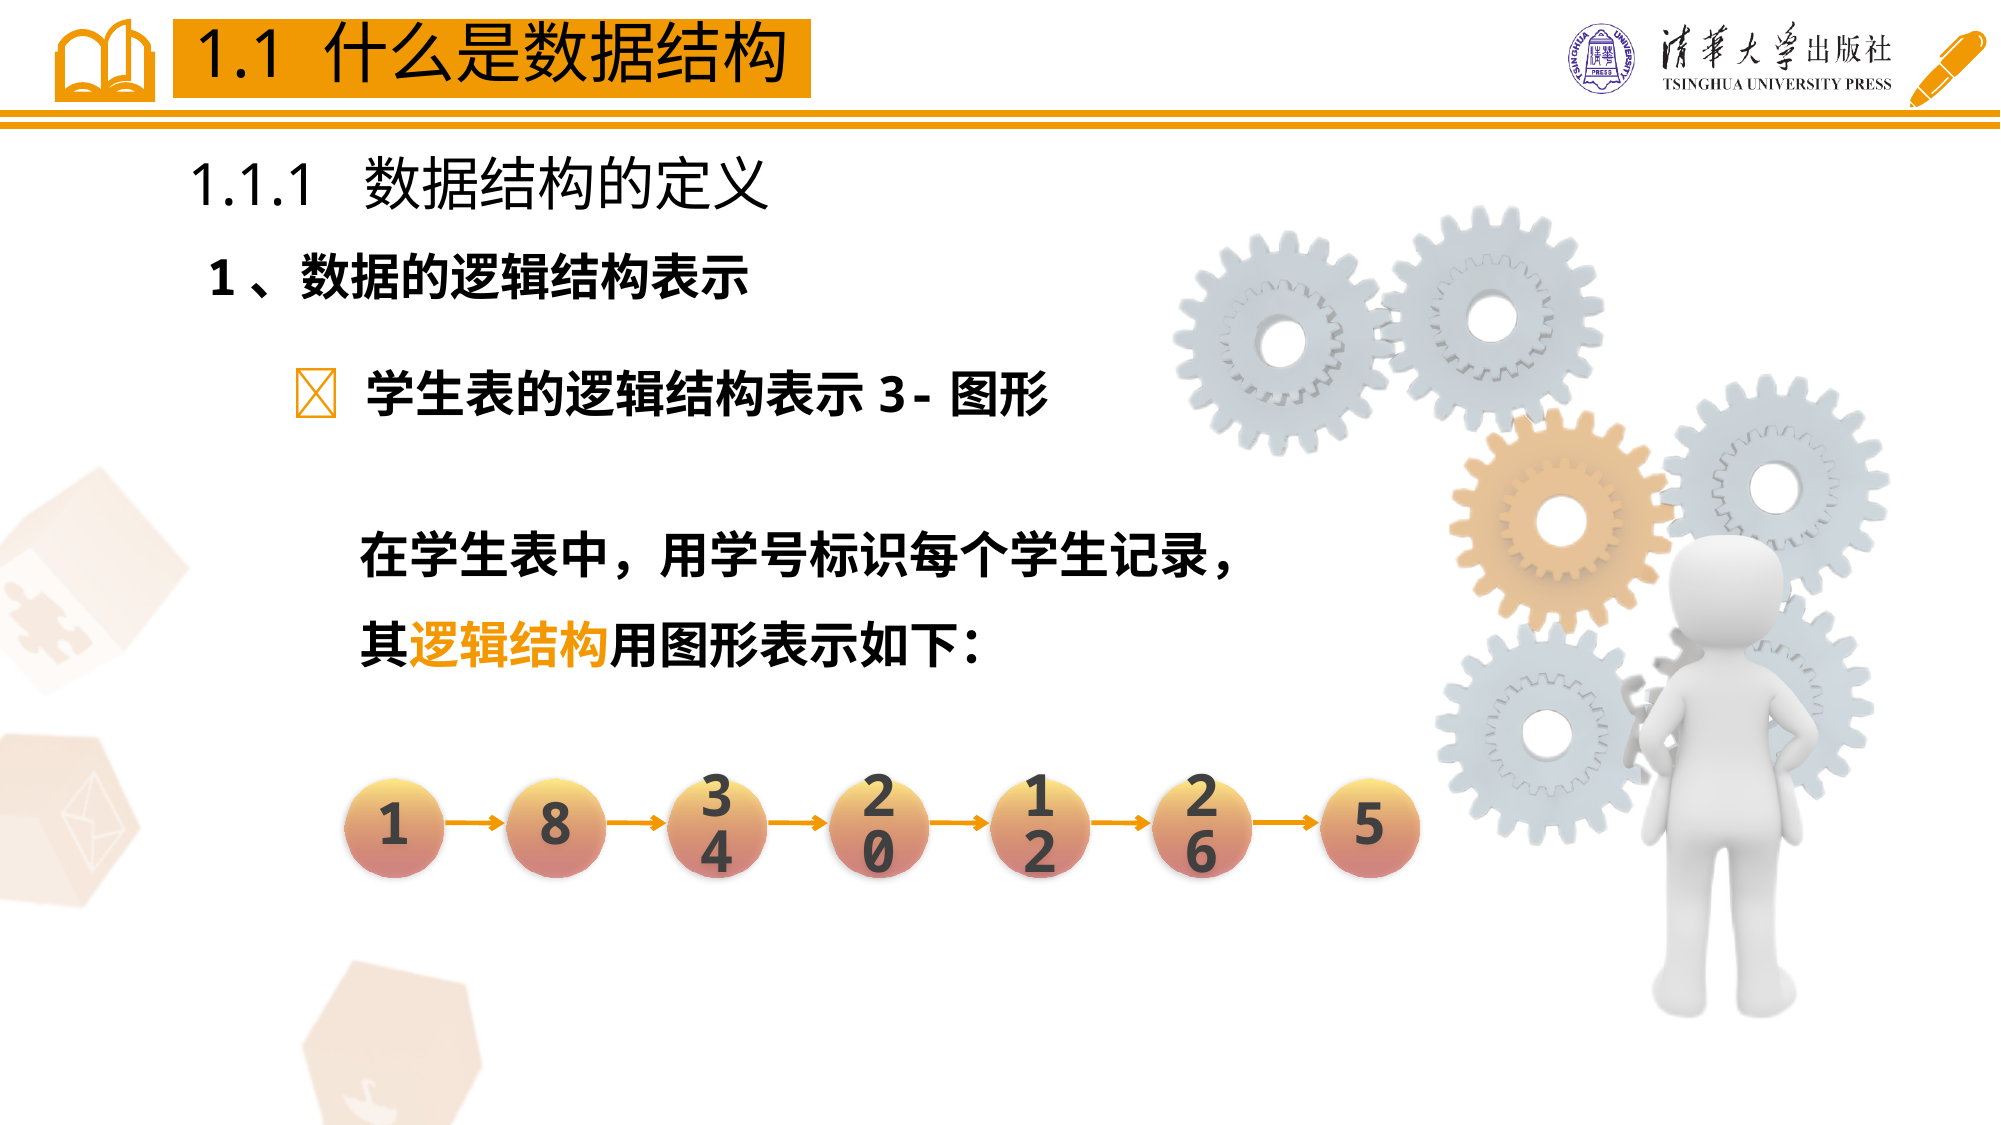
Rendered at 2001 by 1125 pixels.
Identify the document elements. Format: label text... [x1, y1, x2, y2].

text_box  学生表的逻辑结构表示3-图形 [265, 365, 1053, 430]
text_box 8 [506, 778, 606, 878]
picture [1936, 78, 1948, 90]
picture [1058, 150, 1971, 1063]
text_box 20 [829, 778, 929, 878]
text_box 1.1.1 数据结构的定义 [173, 153, 888, 225]
text_box 1.1 什么是数据结构 [173, 19, 811, 98]
text_box 34 [667, 778, 767, 878]
text_box 1、数据的逻辑结构表示 [193, 250, 791, 313]
text_box 在学生表中，用学号标识每个学生记录，其逻辑结构用图形表示如下： [344, 485, 1053, 681]
text_box 1 [344, 778, 444, 878]
picture [1531, 0, 1973, 149]
text_box 12 [990, 778, 1053, 878]
